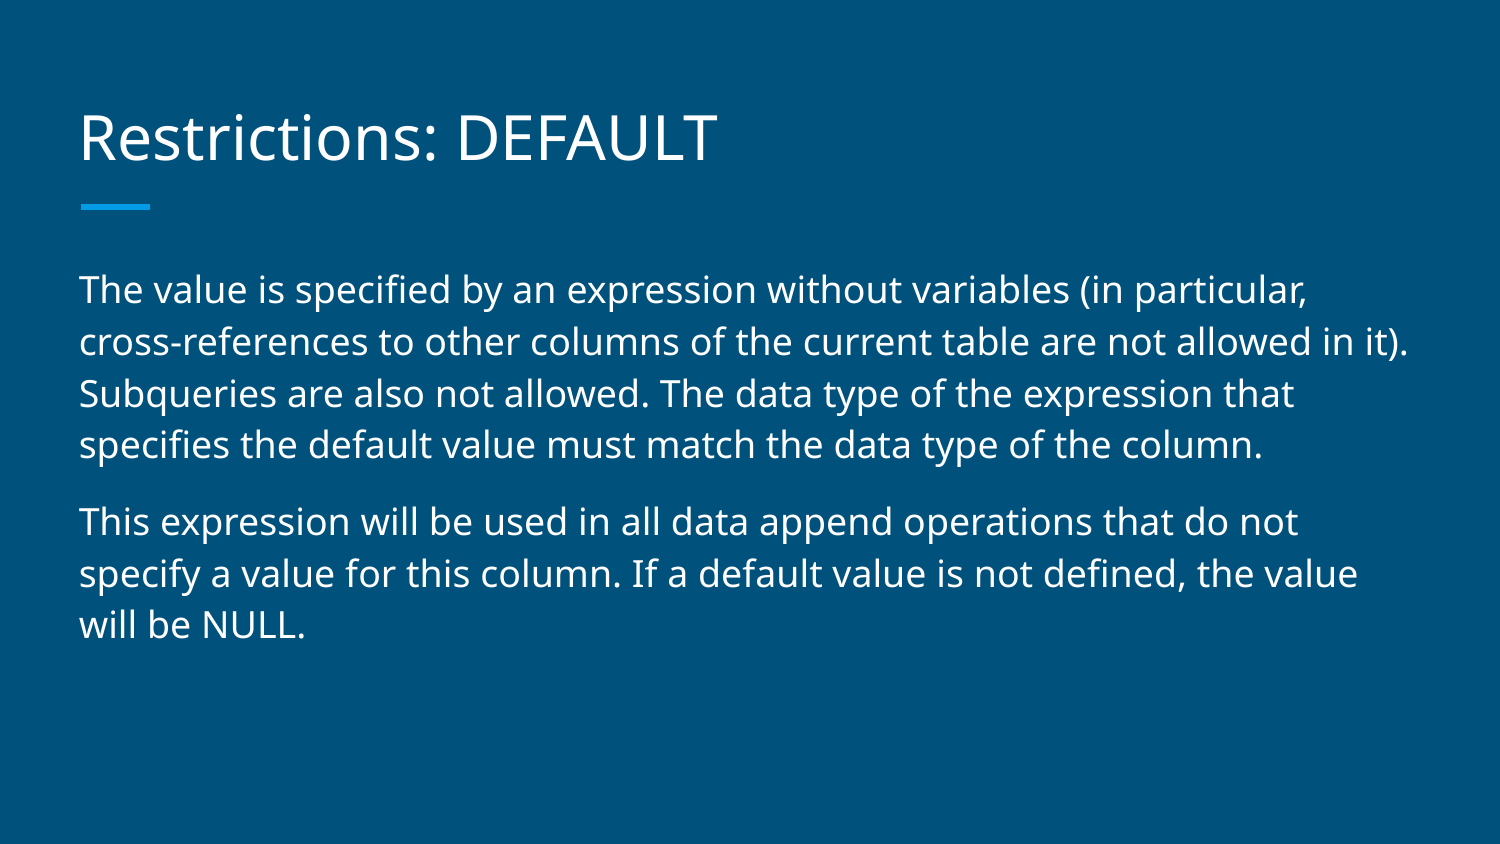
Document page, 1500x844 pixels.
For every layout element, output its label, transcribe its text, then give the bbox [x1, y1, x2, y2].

list The value is specified by an expression without variables (in particular, cross-references to other columns of the current table are not allowed in it). Subqueries are also not allowed. The data type of the expression that specifies the default value must match the data type of the column. This expression will be used in all data append operations that do not specify a value for this column. If a default value is not defined, the value will be NULL. [63, 244, 1437, 750]
title Restrictions: DEFAULT [63, 75, 1437, 188]
